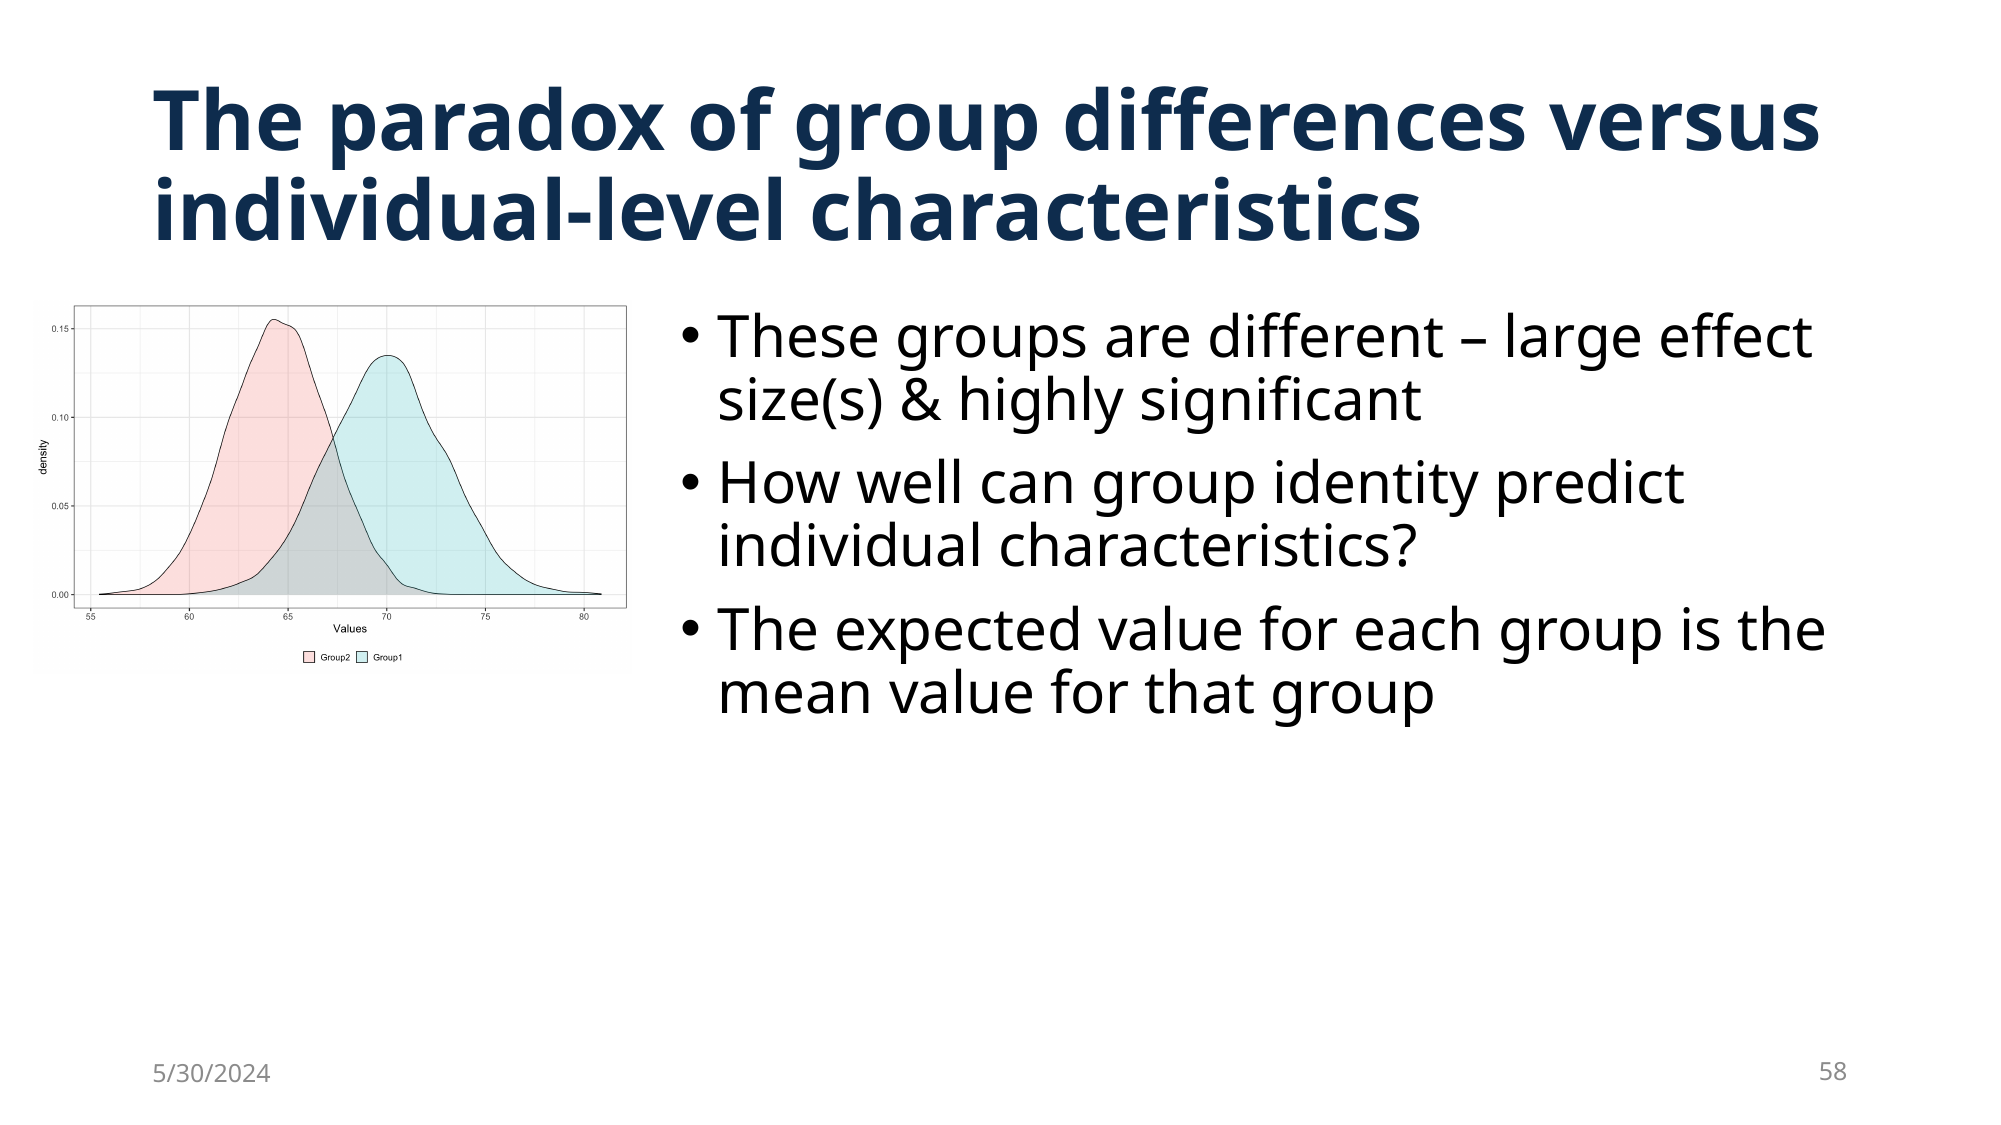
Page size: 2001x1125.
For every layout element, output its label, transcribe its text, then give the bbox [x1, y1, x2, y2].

slide_number 58 [1412, 1042, 1863, 1103]
picture [33, 300, 632, 674]
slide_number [137, 1042, 588, 1103]
list These groups are different – large effect size(s) & highly significant How well can group identity predict individual characteristics? The expected value for each group is the mean value for that group [665, 299, 1863, 1014]
title The paradox of group differences versus individual-level characteristics [137, 59, 1863, 278]
